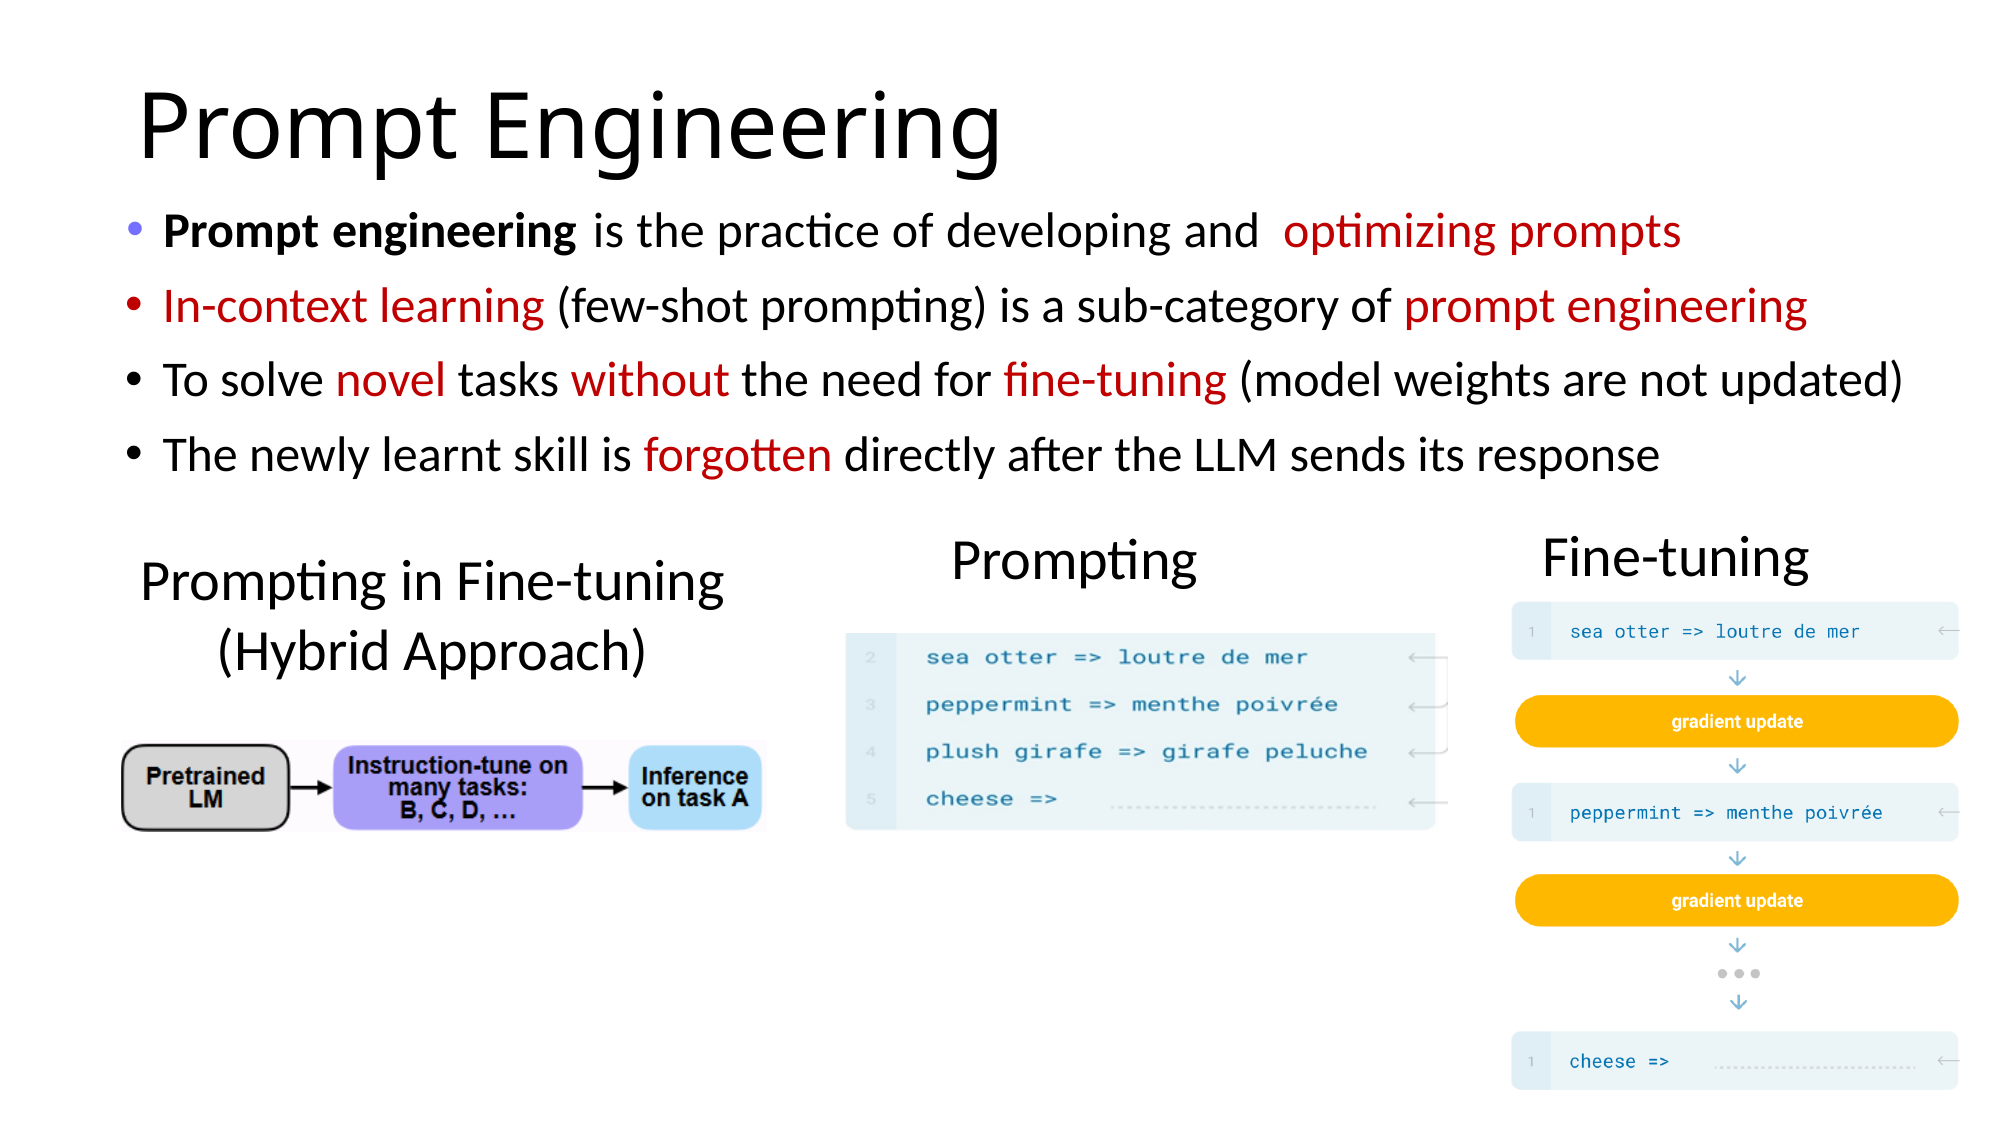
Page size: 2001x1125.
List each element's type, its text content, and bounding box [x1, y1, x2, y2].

text_box Fine-tuning [1539, 516, 1936, 589]
text_box Prompting in Fine-tuning (Hybrid Approach) [121, 534, 744, 690]
list Prompt engineering is the practice of developing and optimizing prompts In-context learning (few-shot prompting) is a sub-category of prompt engineering To solve novel tasks without the need for fine-tuning (model weights are not updated) The newly learnt skill is forgotten directly after the LLM sends its response [110, 199, 1960, 868]
picture [845, 633, 1448, 833]
picture [121, 740, 767, 833]
picture [1493, 592, 1960, 1116]
text_box Prompting [949, 519, 1287, 592]
title Prompt Engineering [121, 20, 1847, 199]
